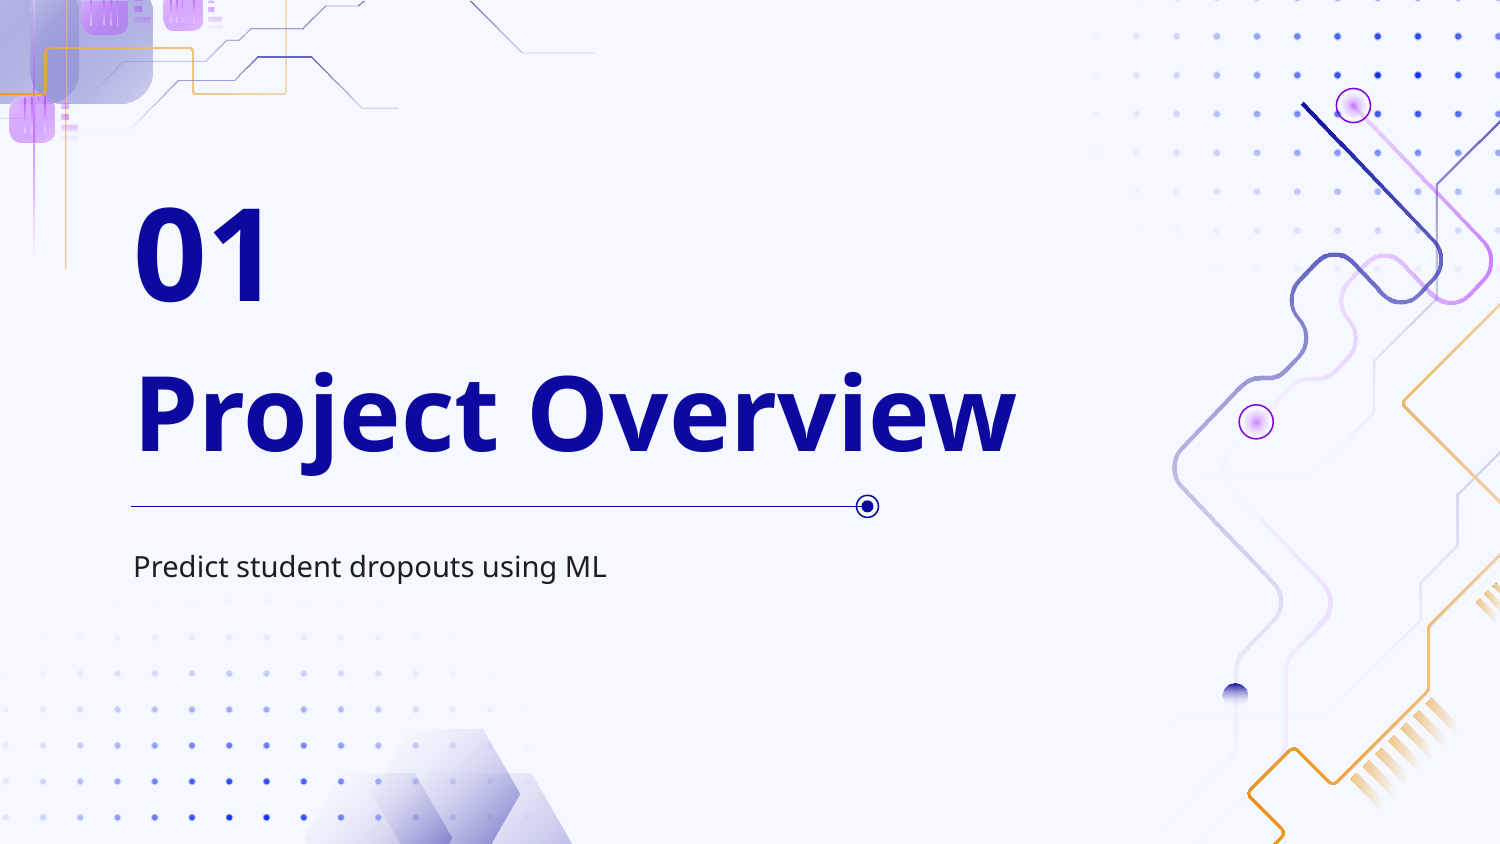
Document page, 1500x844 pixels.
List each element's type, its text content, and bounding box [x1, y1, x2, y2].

subtitle Predict student dropouts using ML [118, 533, 1037, 609]
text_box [0, 549, 583, 844]
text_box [1063, 0, 1500, 844]
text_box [130, 495, 879, 518]
title Project Overview [118, 341, 1058, 480]
title 01 [118, 168, 398, 332]
